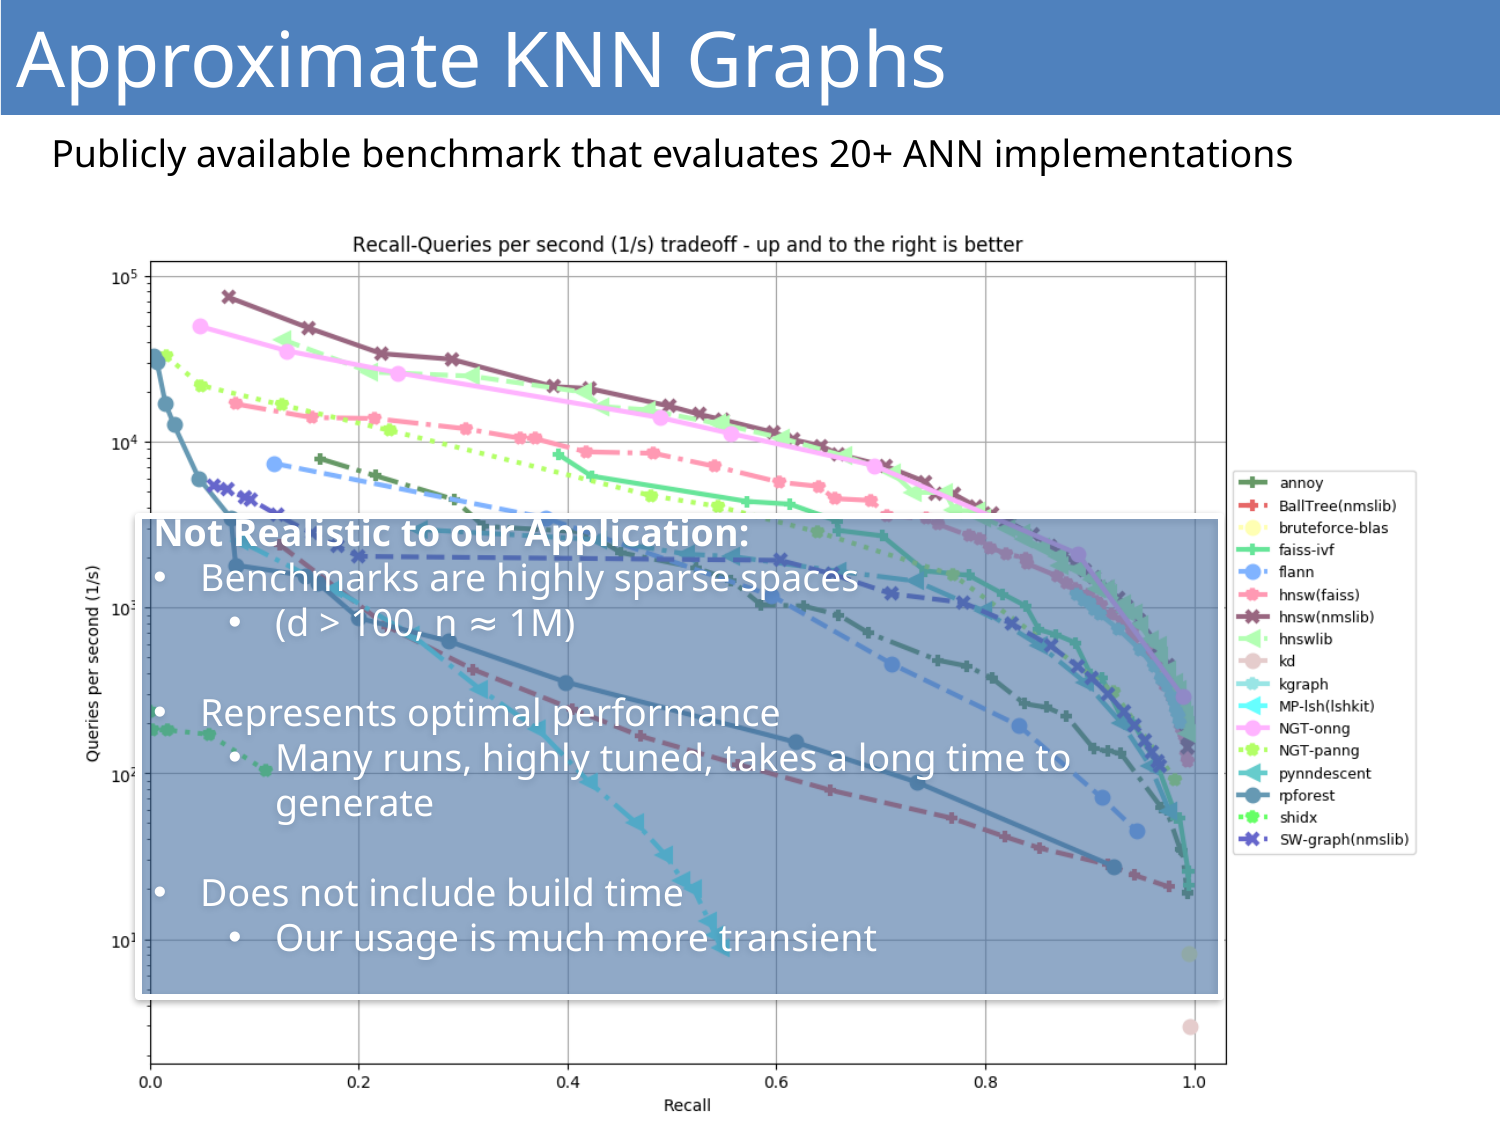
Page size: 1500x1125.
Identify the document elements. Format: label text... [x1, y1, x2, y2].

text_box Publicly available benchmark that evaluates 20+ ANN implementations [0, 116, 1500, 183]
text_box Approximate KNN Graphs [0, 0, 1500, 115]
picture [74, 224, 1427, 1125]
